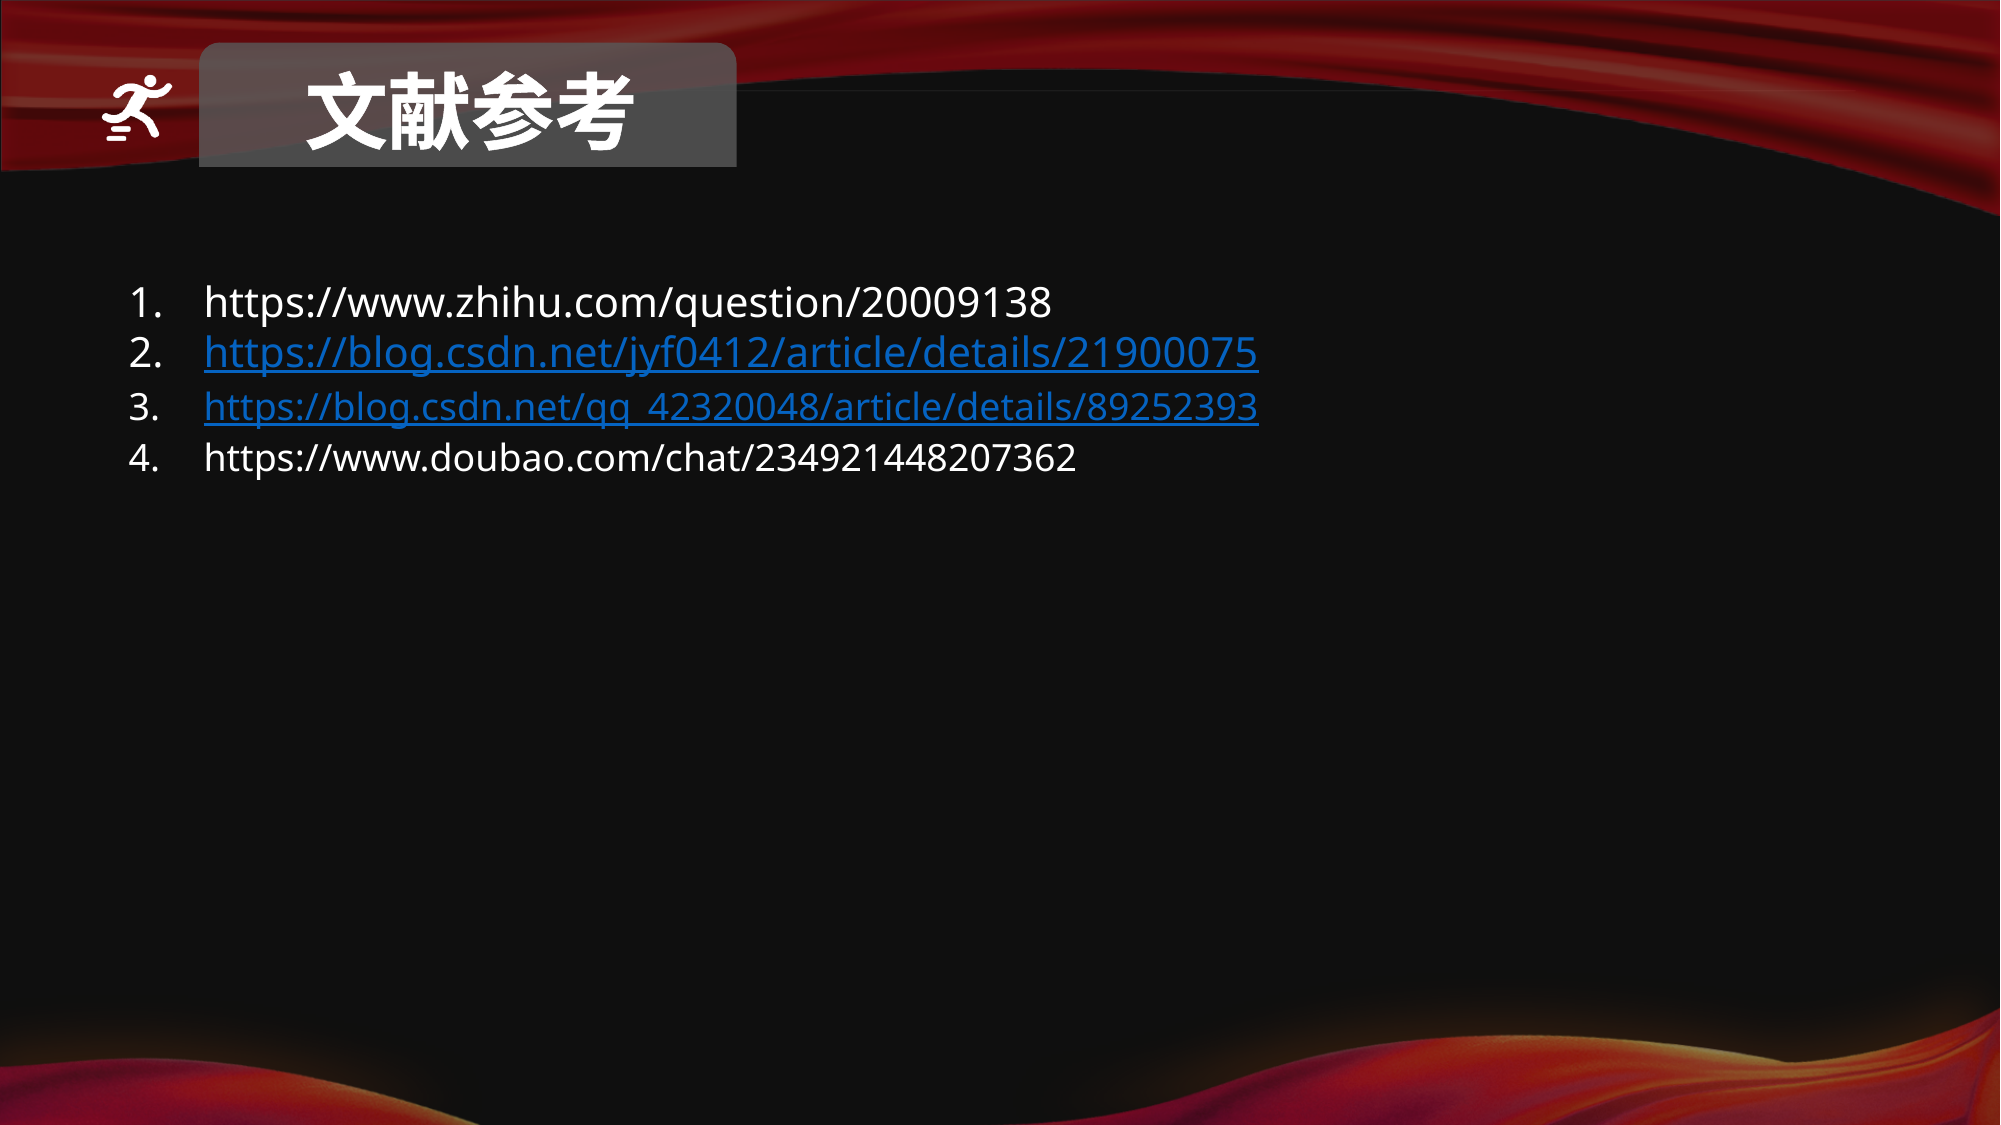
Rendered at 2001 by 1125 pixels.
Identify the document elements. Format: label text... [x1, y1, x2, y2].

picture [0, 981, 2000, 1125]
text_box https://www.zhihu.com/question/20009138 https://blog.csdn.net/jyf0412/article/details/21900075 https://blog.csdn.net/qq_42320048/article/details/89252393 https://www.doubao.com/chat/234921448207362 [113, 268, 1732, 531]
picture [0, 0, 2000, 216]
